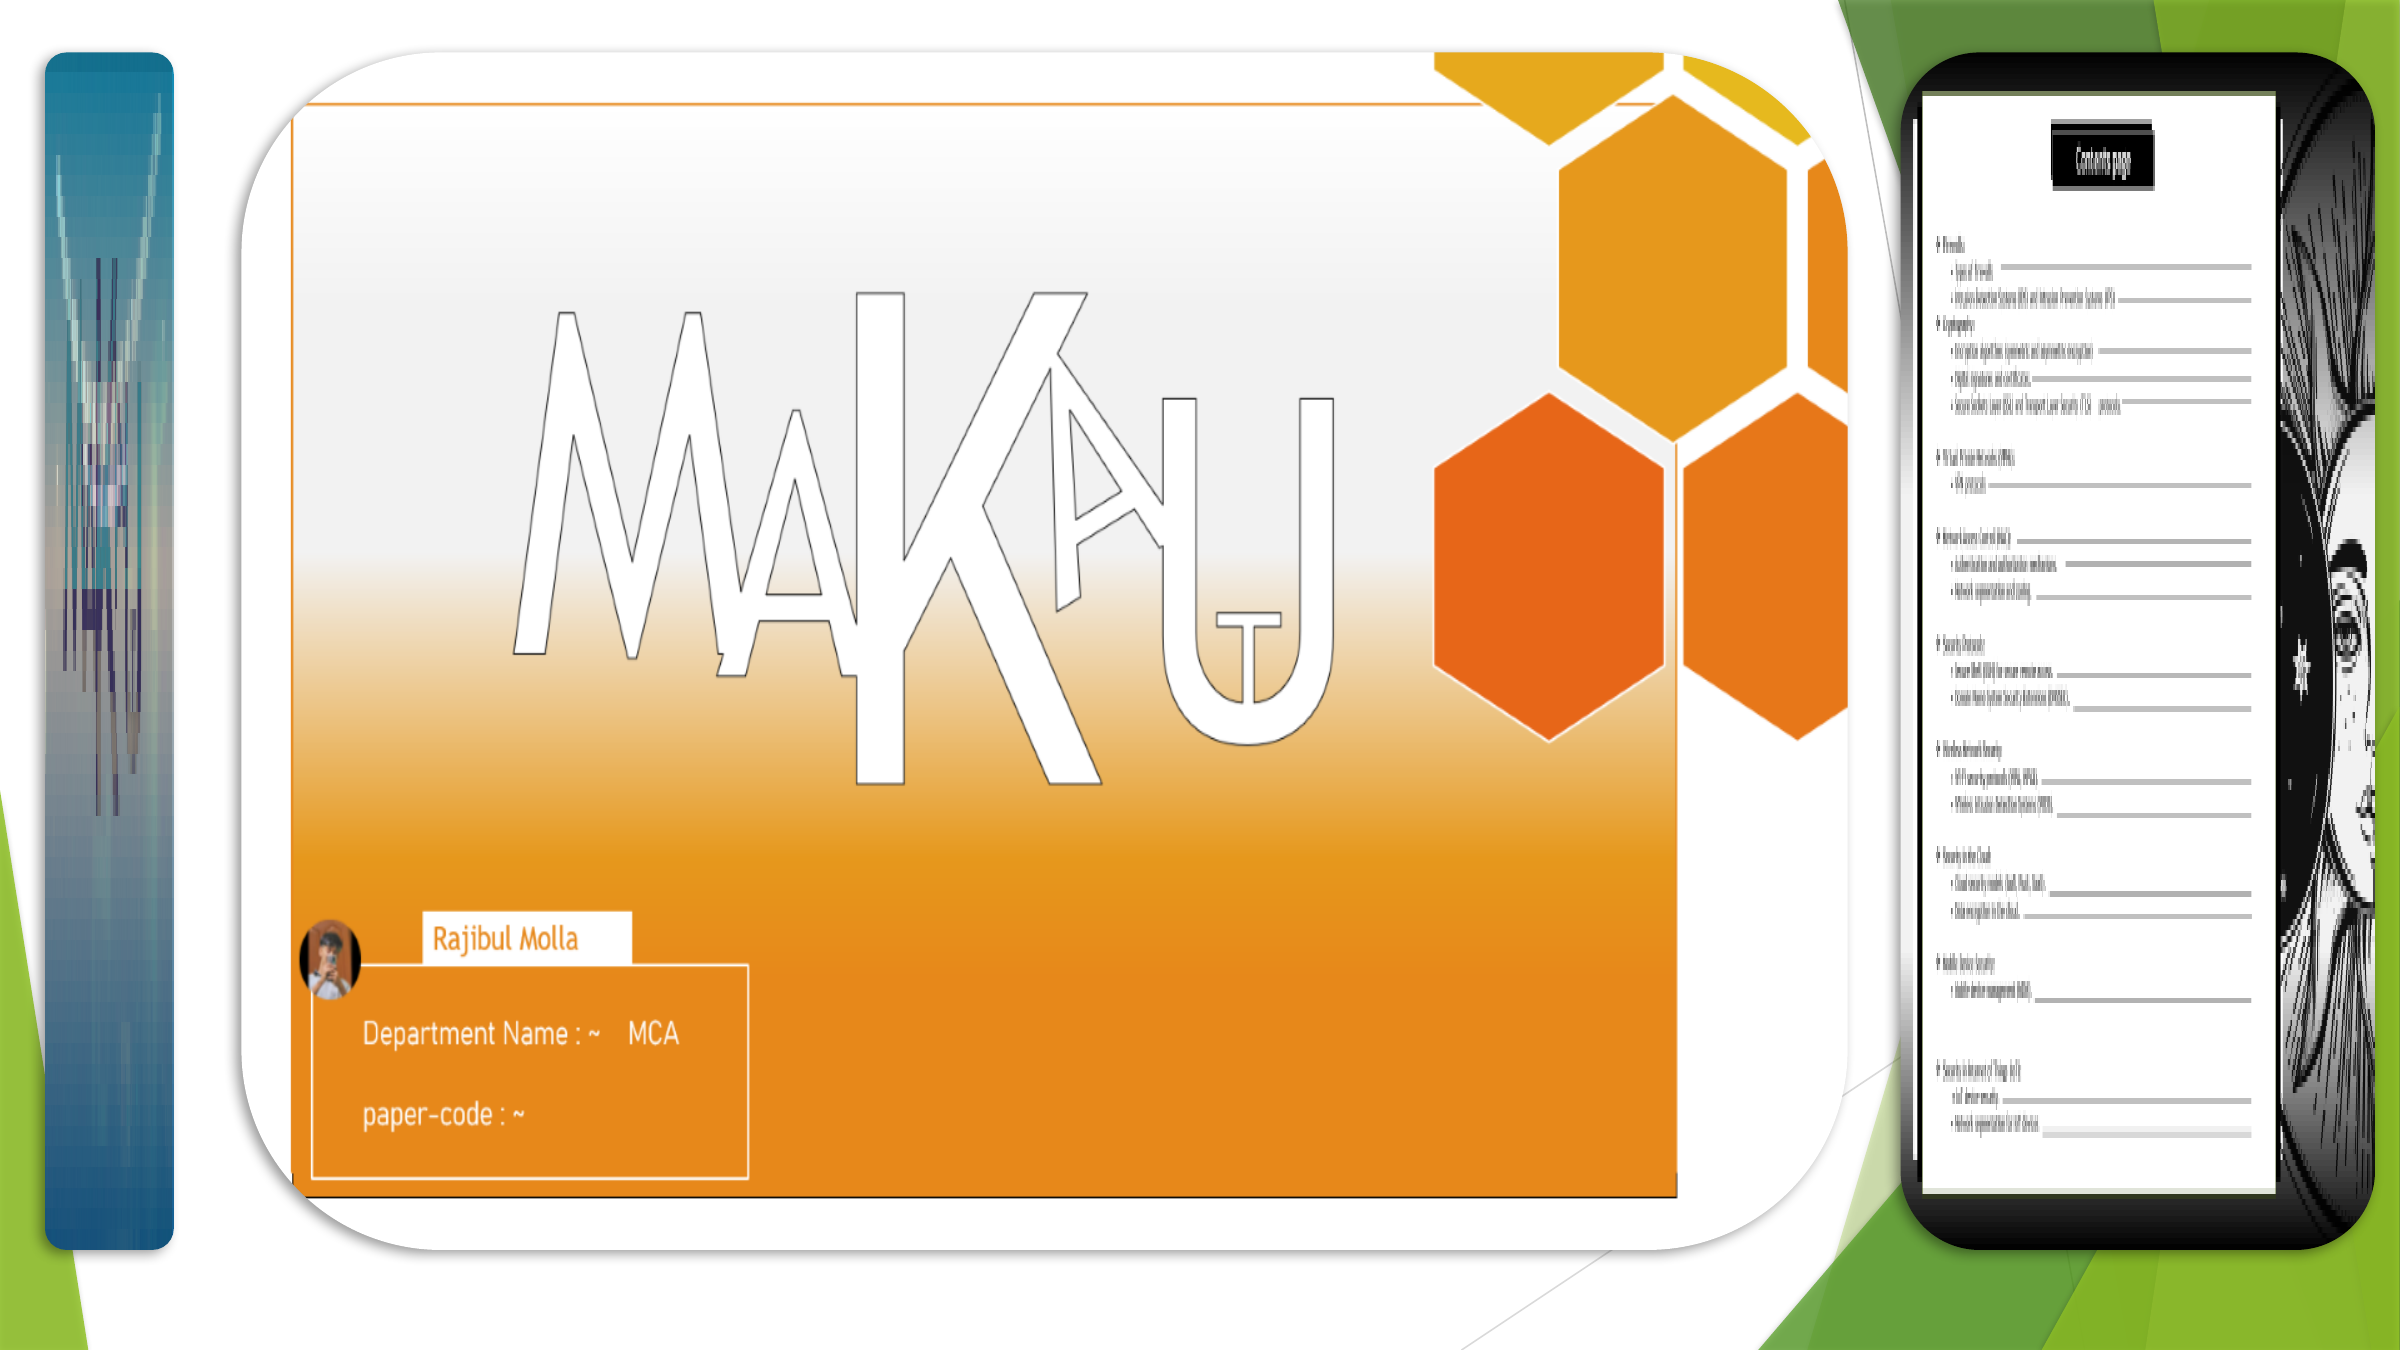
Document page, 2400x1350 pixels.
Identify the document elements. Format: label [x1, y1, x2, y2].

picture [45, 52, 174, 1250]
picture [1900, 52, 2375, 1250]
picture [241, 52, 1848, 1250]
